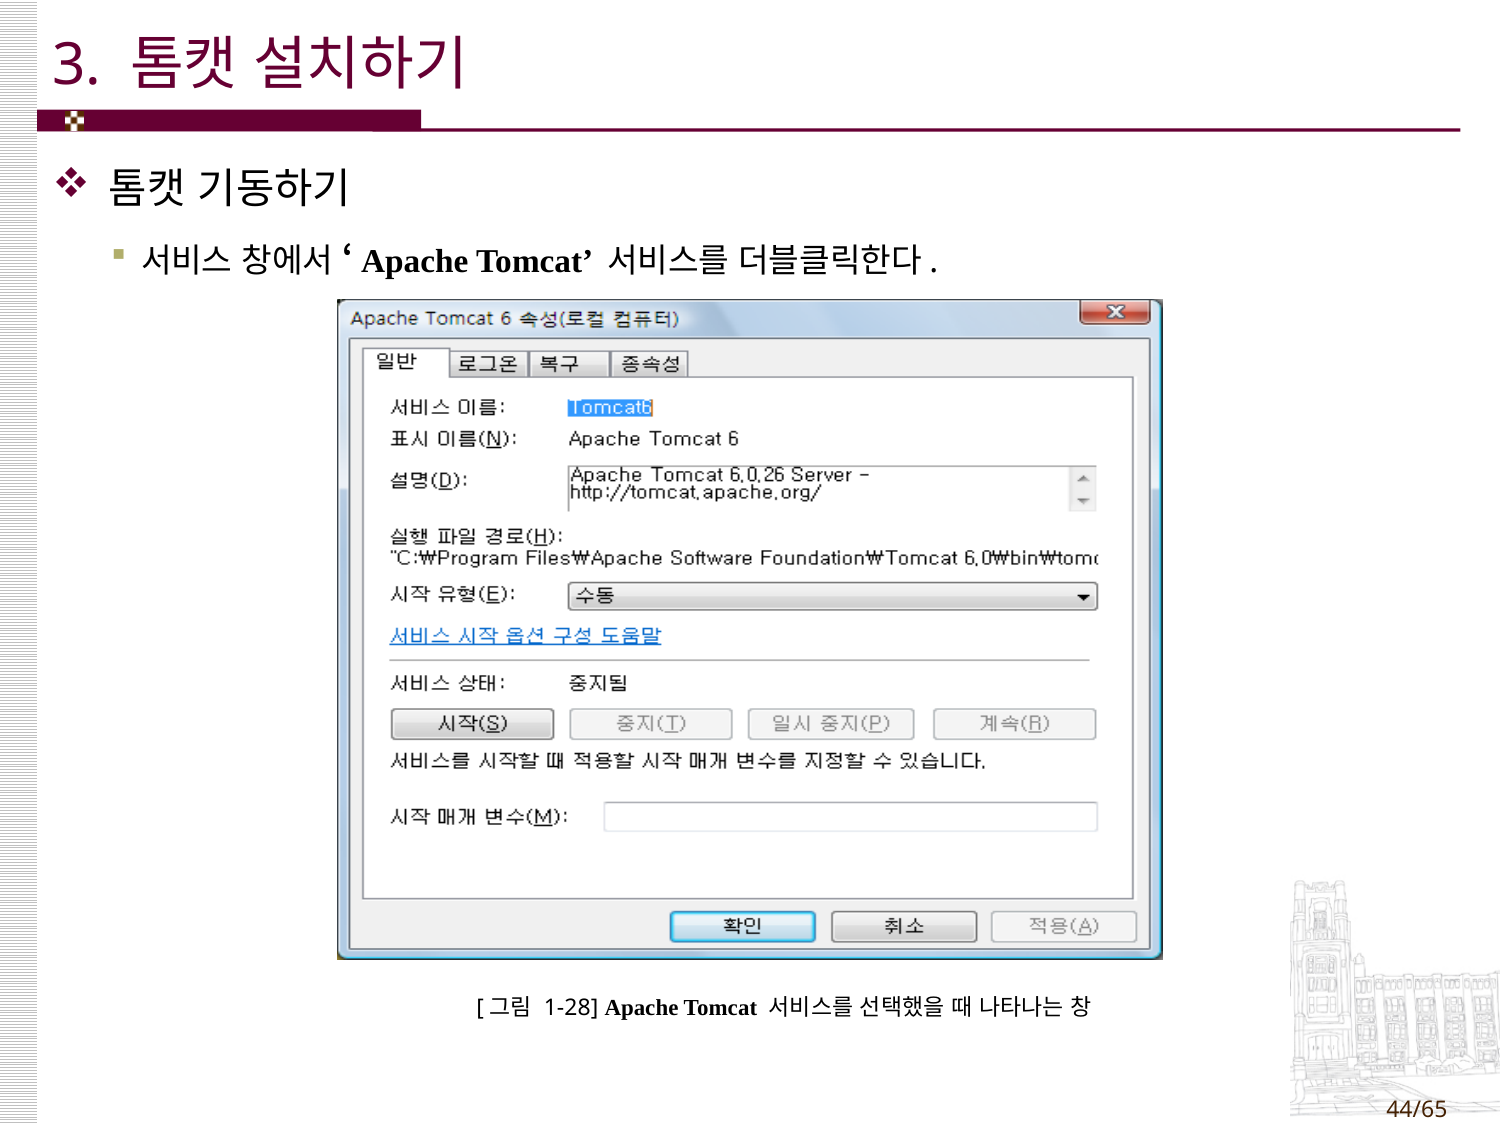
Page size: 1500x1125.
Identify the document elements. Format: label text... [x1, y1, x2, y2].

picture [1290, 874, 1500, 1125]
picture [337, 299, 1163, 960]
title 3. 톰캣 설치하기 [36, 13, 1278, 109]
text_box [그림 1-28] Apache Tomcat 서비스를 선택했을 때 나타나는 창 [410, 985, 1152, 1027]
picture [65, 111, 84, 131]
list 톰캣 기동하기 서비스 창에서 ‘Apache Tomcat’ 서비스를 더블클릭한다. [37, 154, 1463, 1093]
